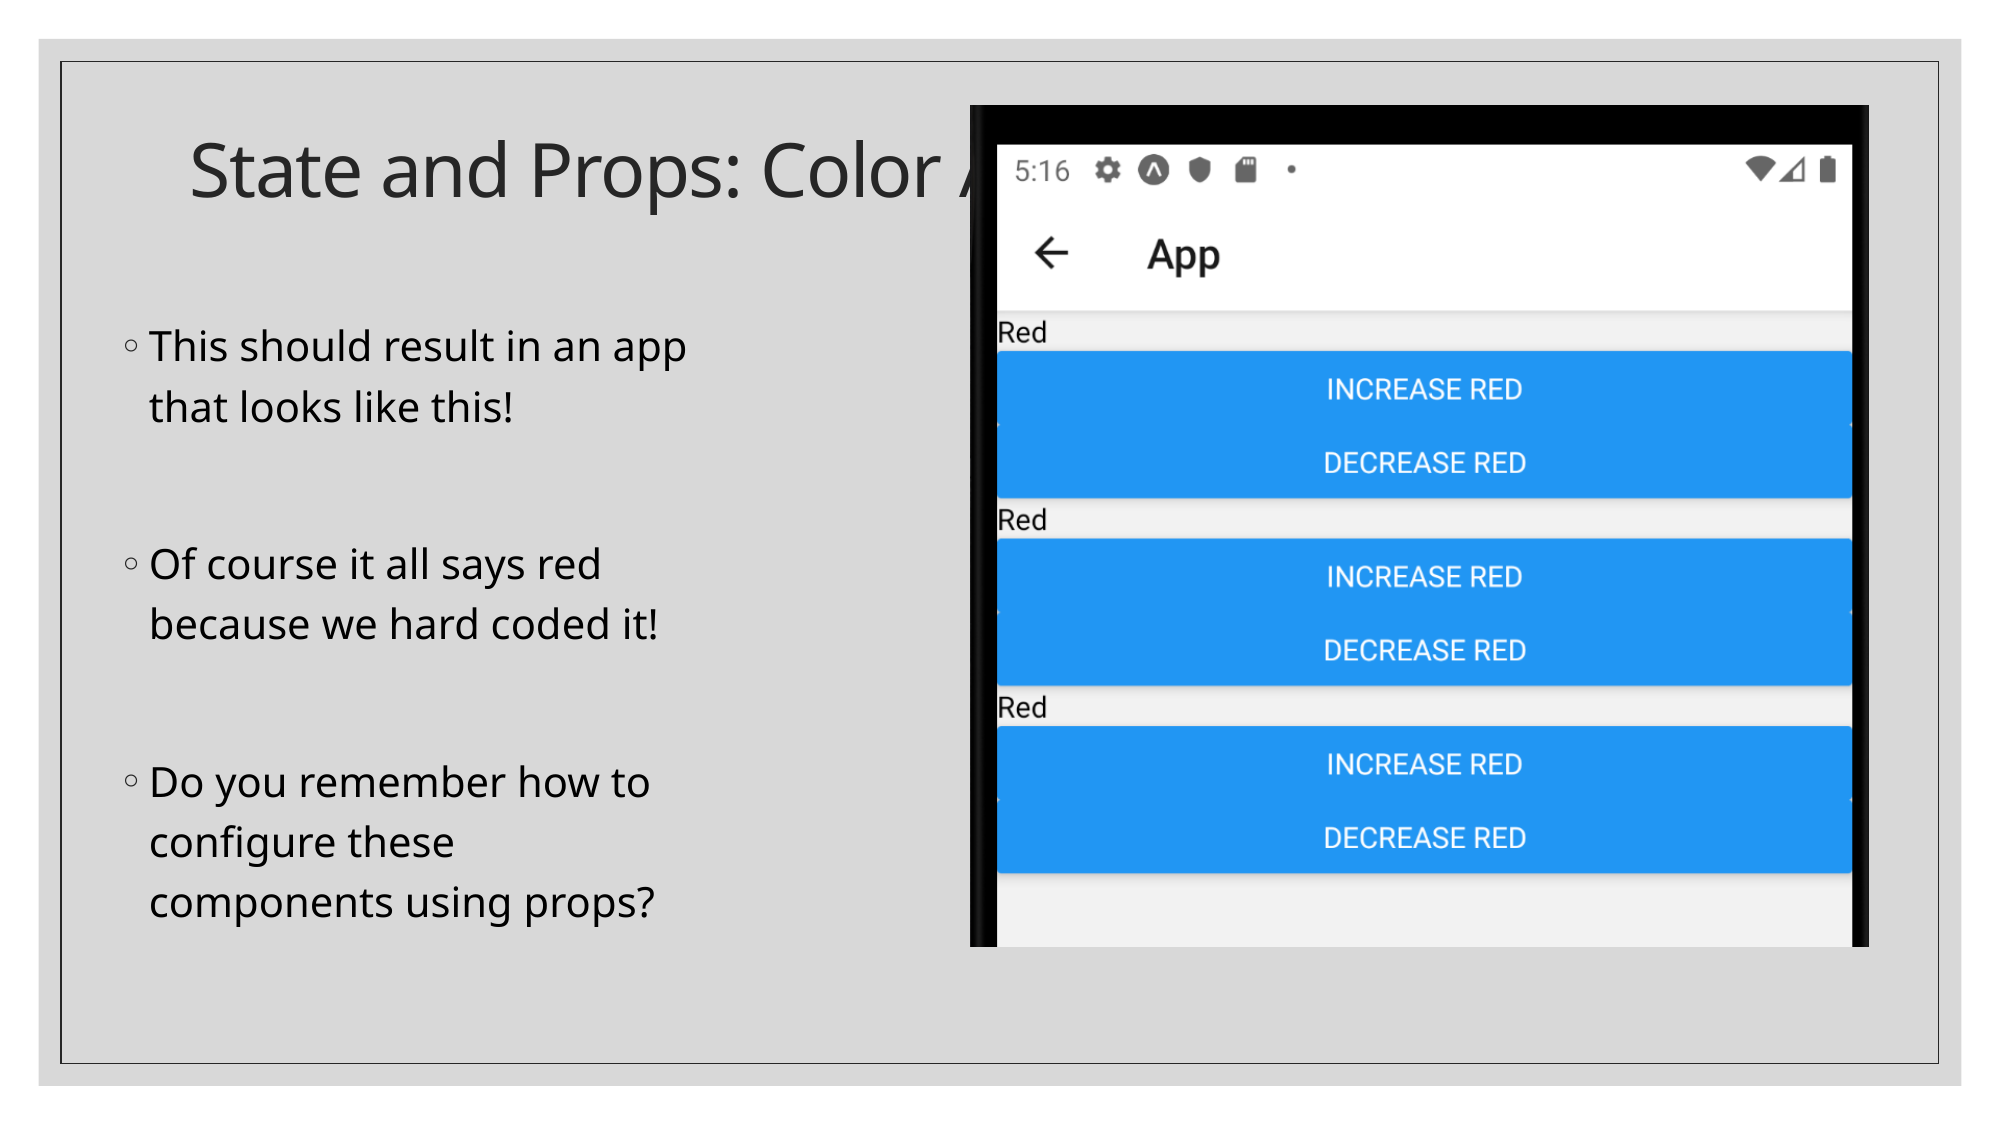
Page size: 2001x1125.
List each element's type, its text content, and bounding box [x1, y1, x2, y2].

list This should result in an app that looks like this! Of course it all says red because we hard coded it! Do you remember how to configure these components using props? [103, 302, 716, 1020]
title State and Props: Color Adjuster App [174, 105, 966, 331]
picture [970, 105, 1869, 947]
